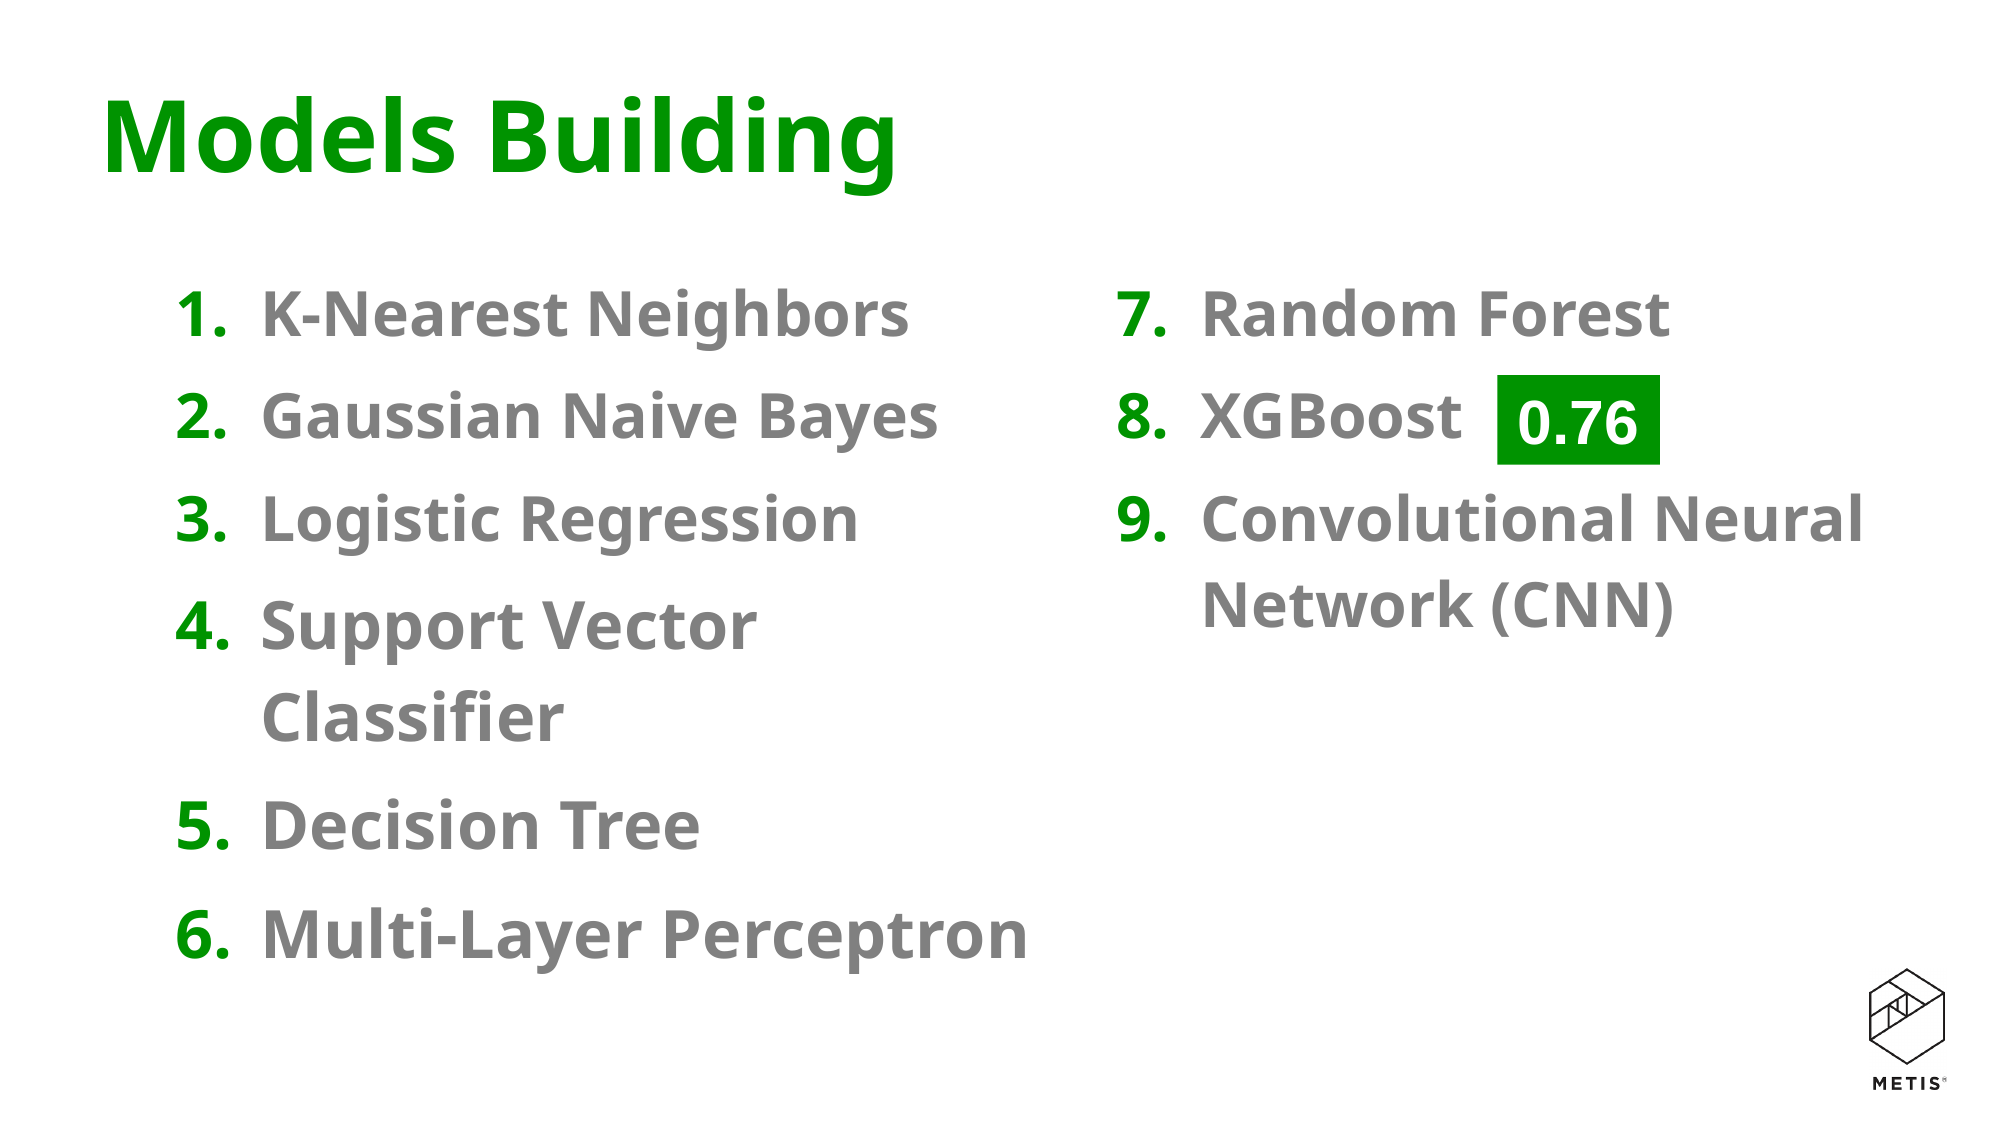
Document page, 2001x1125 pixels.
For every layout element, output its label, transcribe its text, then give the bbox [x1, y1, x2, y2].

text_box 0.76 [1497, 375, 1660, 465]
text_box Random Forest XGBoost Convolutional Neural Network (CNN) [1096, 262, 1870, 670]
picture [1869, 968, 1947, 1090]
text_box Models Building [99, 60, 1579, 193]
list K-Nearest Neighbors Gaussian Naive Bayes Logistic Regression Support Vector Classifier Decision Tree Multi-Layer Perceptron [156, 262, 1073, 670]
